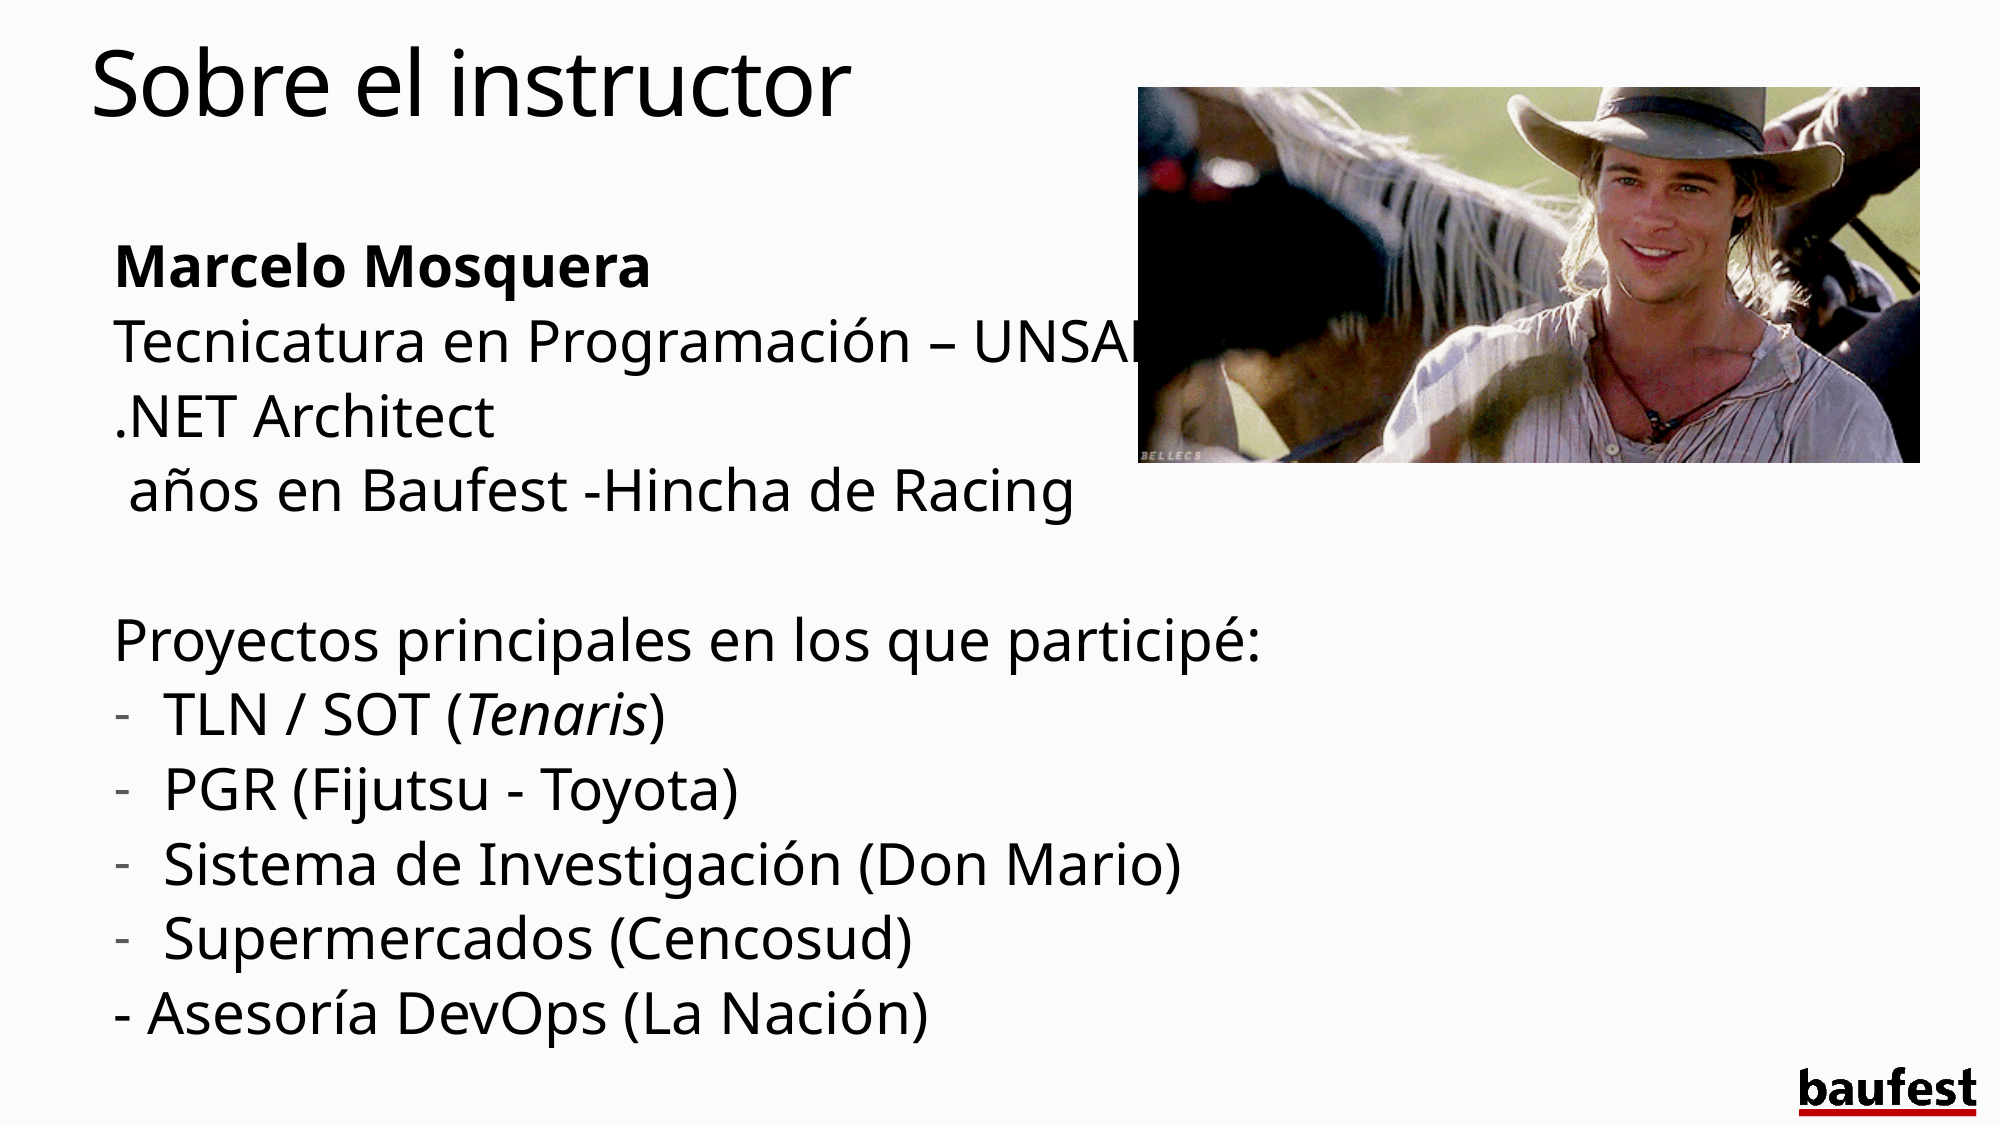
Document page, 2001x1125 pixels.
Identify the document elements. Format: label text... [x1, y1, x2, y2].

title Sobre el instructor [90, 37, 1920, 138]
picture [1138, 87, 1921, 463]
picture [1799, 1066, 1977, 1117]
list Marcelo Mosquera Tecnicatura en Programación – UNSAM .NET Architect años en Baufest -Hincha de Racing Proyectos principales en los que participé: TLN / SOT (Tenaris) PGR (Fijutsu - Toyota) Sistema de Investigación (Don Mario) Supermercados (Cencosud) - Asesoría DevOps (La Nación) [113, 237, 1827, 1079]
